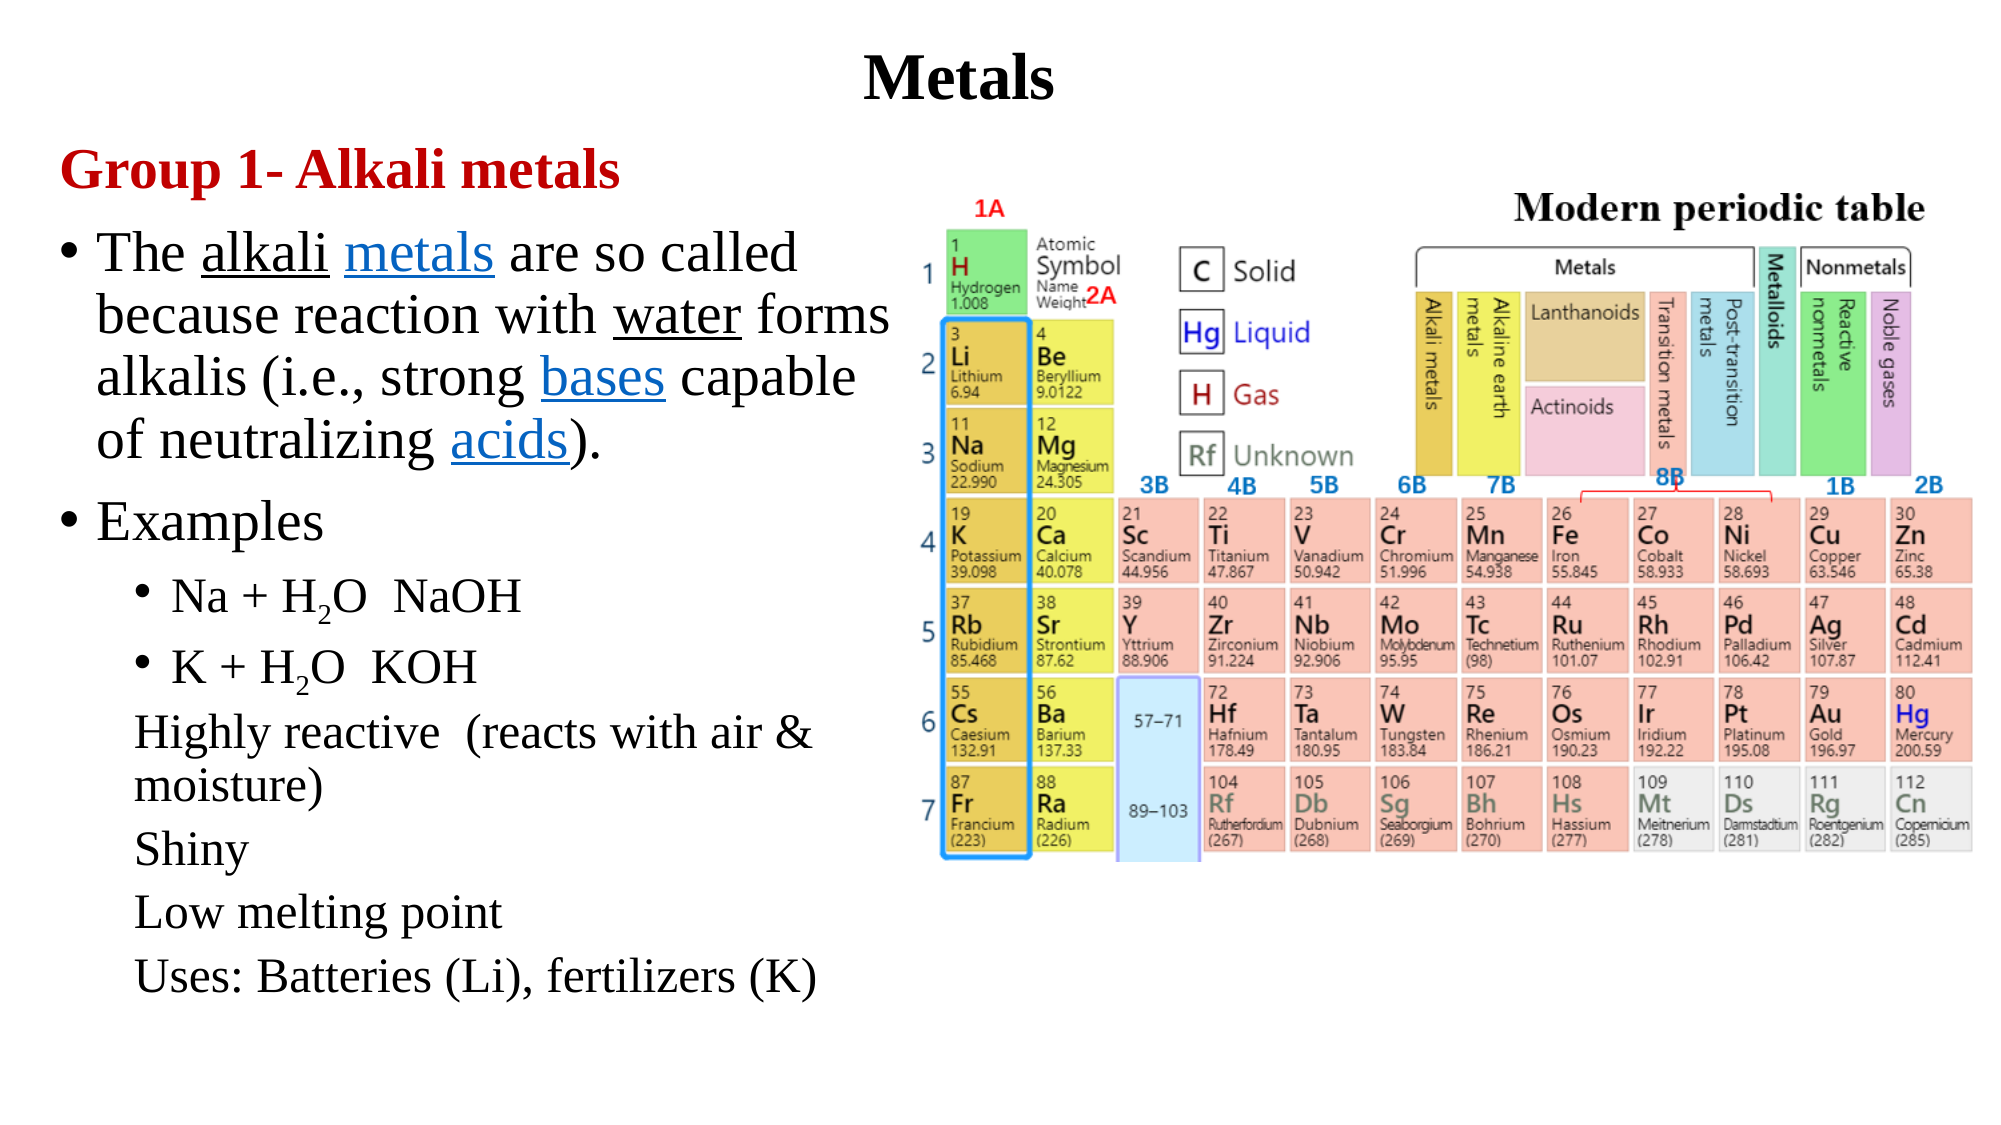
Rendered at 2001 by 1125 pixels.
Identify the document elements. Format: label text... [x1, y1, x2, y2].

title Metals [97, 24, 1823, 132]
picture [909, 193, 1974, 862]
